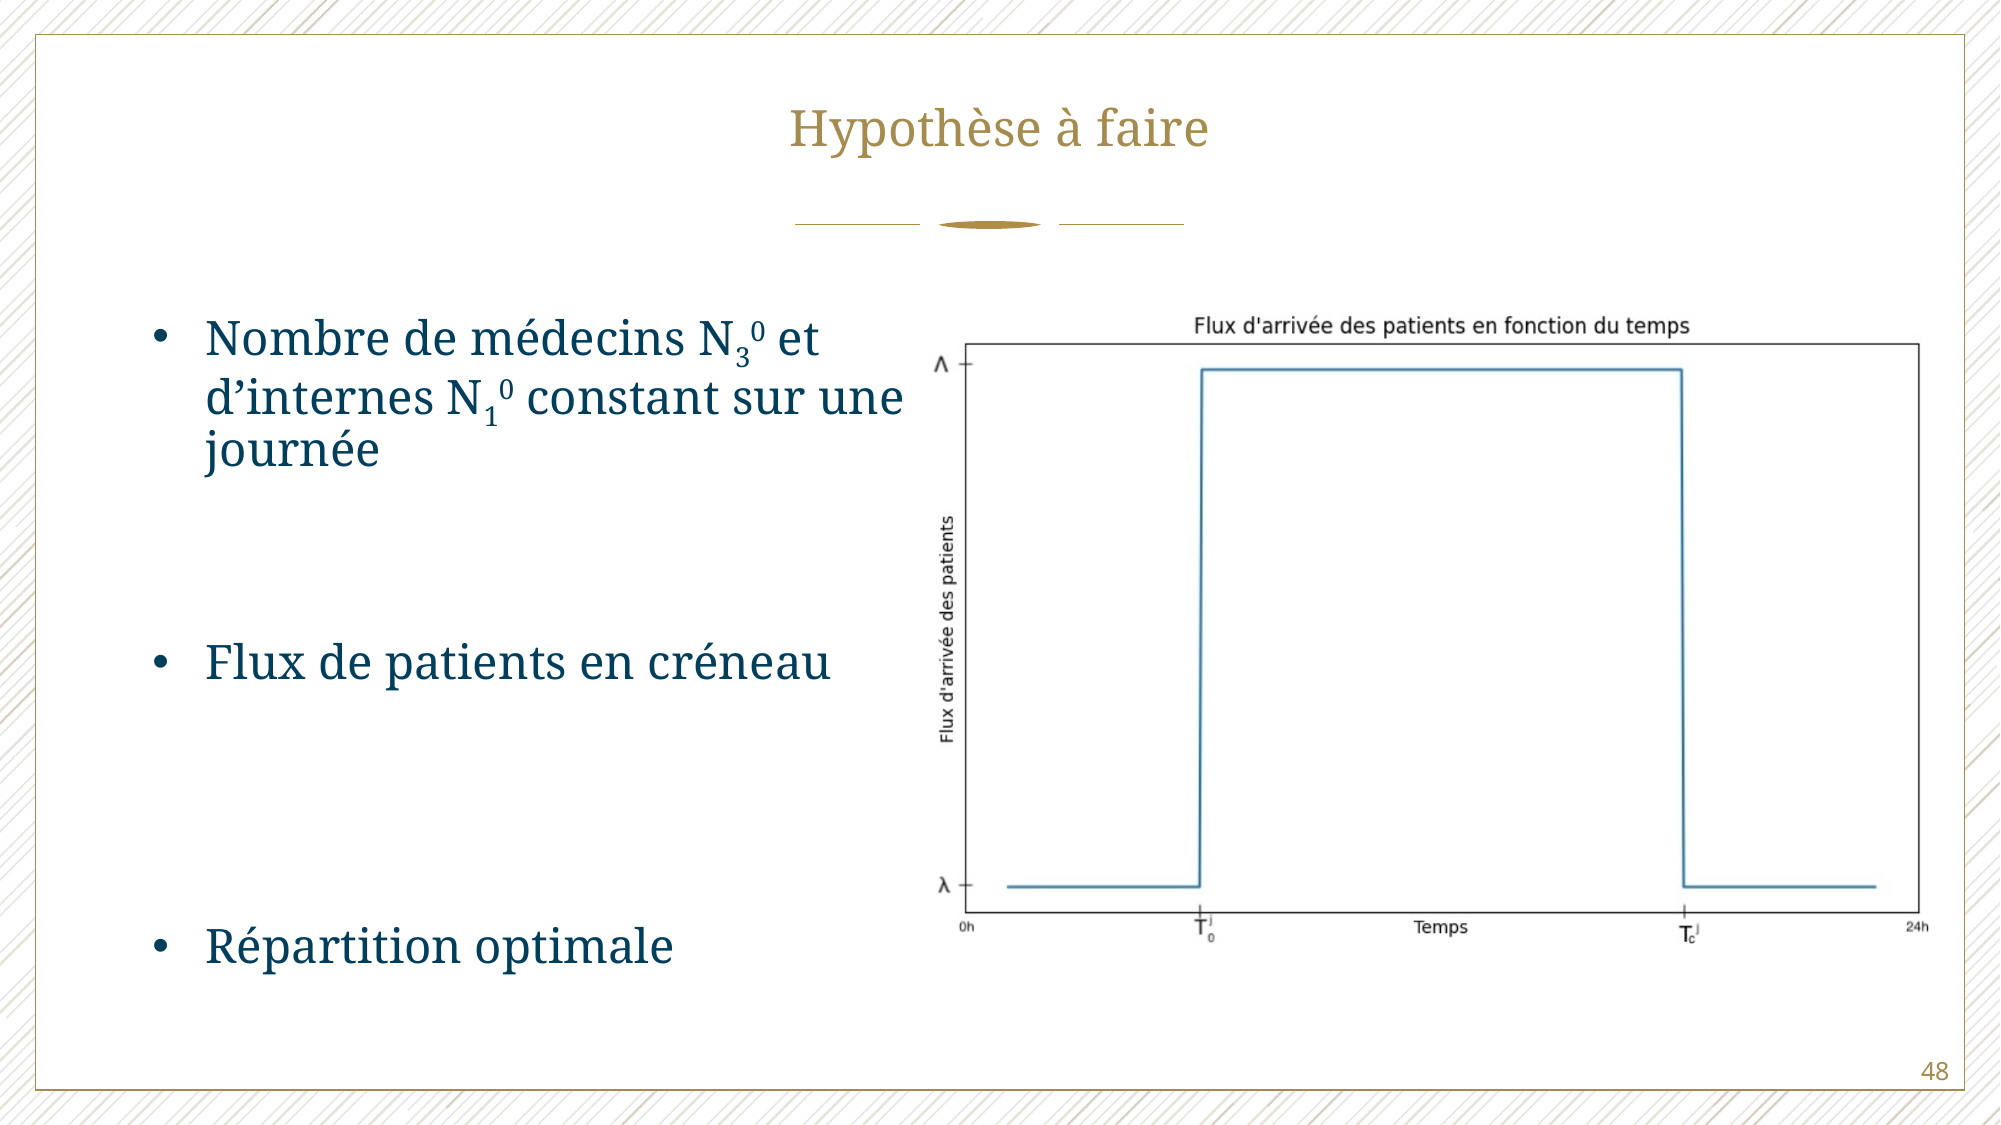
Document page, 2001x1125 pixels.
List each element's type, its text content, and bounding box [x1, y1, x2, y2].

slide_number 48 [1514, 1042, 1965, 1103]
text_box Nombre de médecins N30 et d’internes N10 constant sur une journée Flux de patients en créneau Répartition optimale [137, 301, 942, 986]
title Hypothèse à faire [137, 34, 1863, 226]
picture [0, 0, 2001, 1125]
